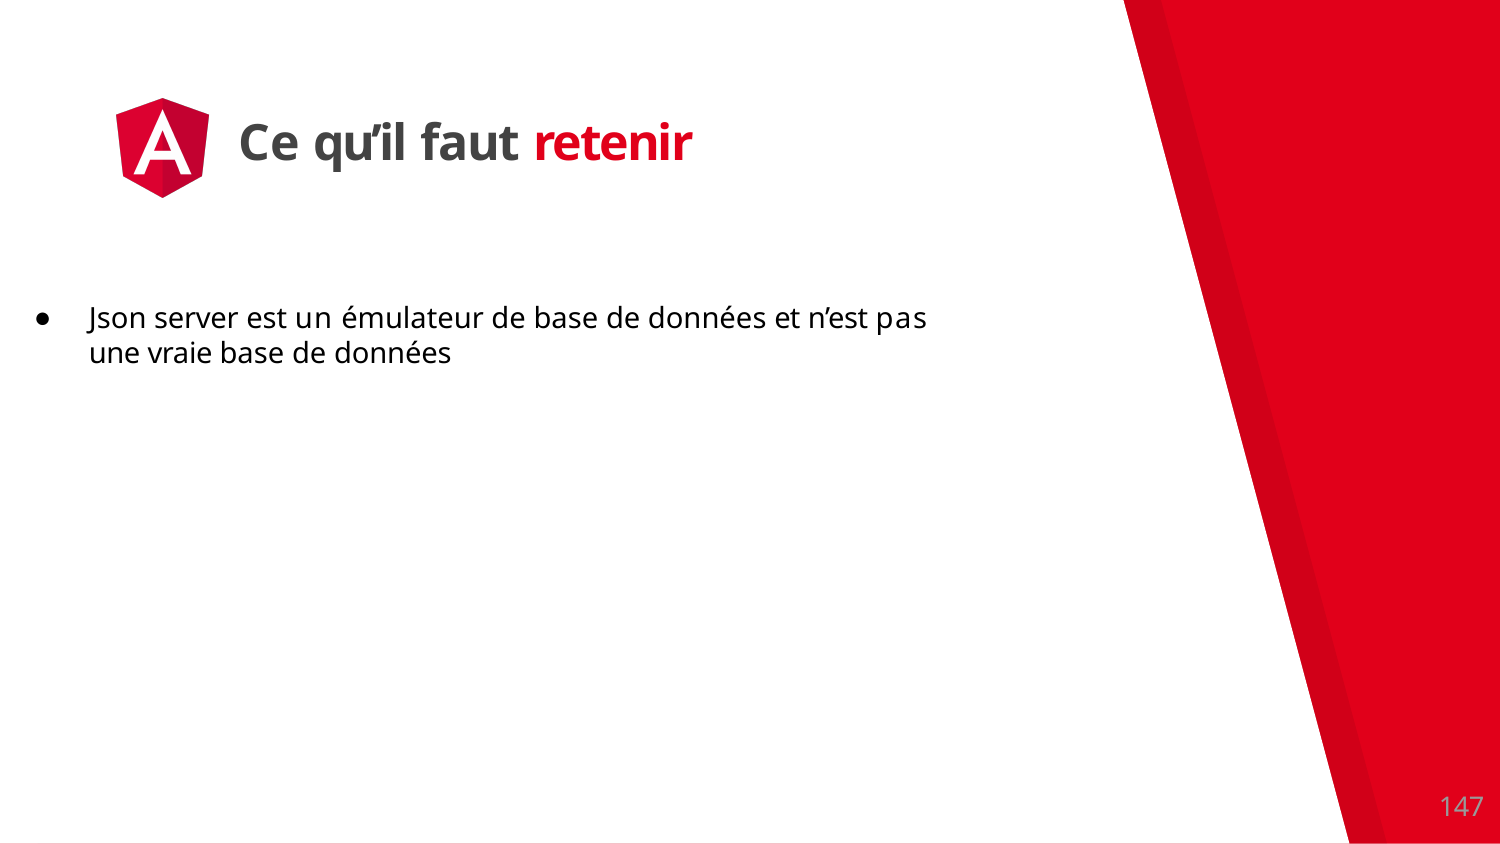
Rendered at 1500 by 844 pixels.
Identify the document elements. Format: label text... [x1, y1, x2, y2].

title Ce qu’il faut retenir [55, 27, 1120, 252]
picture [100, 83, 226, 208]
text_box Json server est un émulateur de base de données et n’est pas une vraie base de données [31, 297, 961, 370]
slide_number 148 [1431, 794, 1488, 844]
